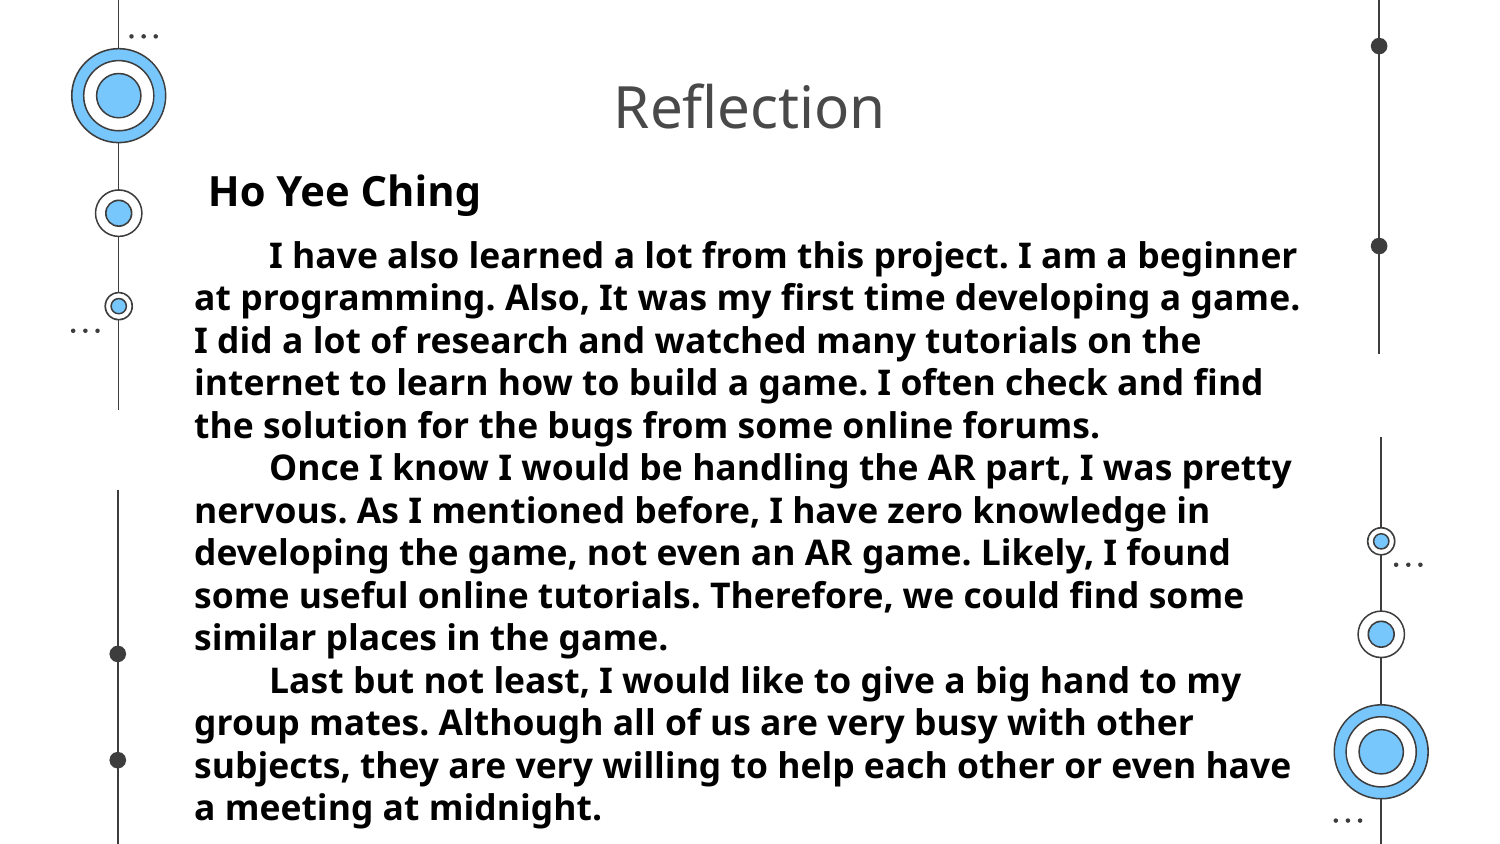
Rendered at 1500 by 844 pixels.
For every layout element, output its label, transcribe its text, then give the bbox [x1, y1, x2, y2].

text_box I have also learned a lot from this project. I am a beginner at programming. Also, It was my first time developing a game. I did a lot of research and watched many tutorials on the internet to learn how to build a game. I often check and find the solution for the bugs from some online forums. Once I know I would be handling the AR part, I was pretty nervous. As I mentioned before, I have zero knowledge in developing the game, not even an AR game. Likely, I found some useful online tutorials. Therefore, we could find some similar places in the game. Last but not least, I would like to give a big hand to my group mates. Although all of us are very busy with other subjects, they are very willing to help each other or even have a meeting at midnight. [179, 217, 1319, 843]
text_box Ho Yee Ching [192, 149, 1285, 217]
title Reflection [299, 55, 1201, 149]
